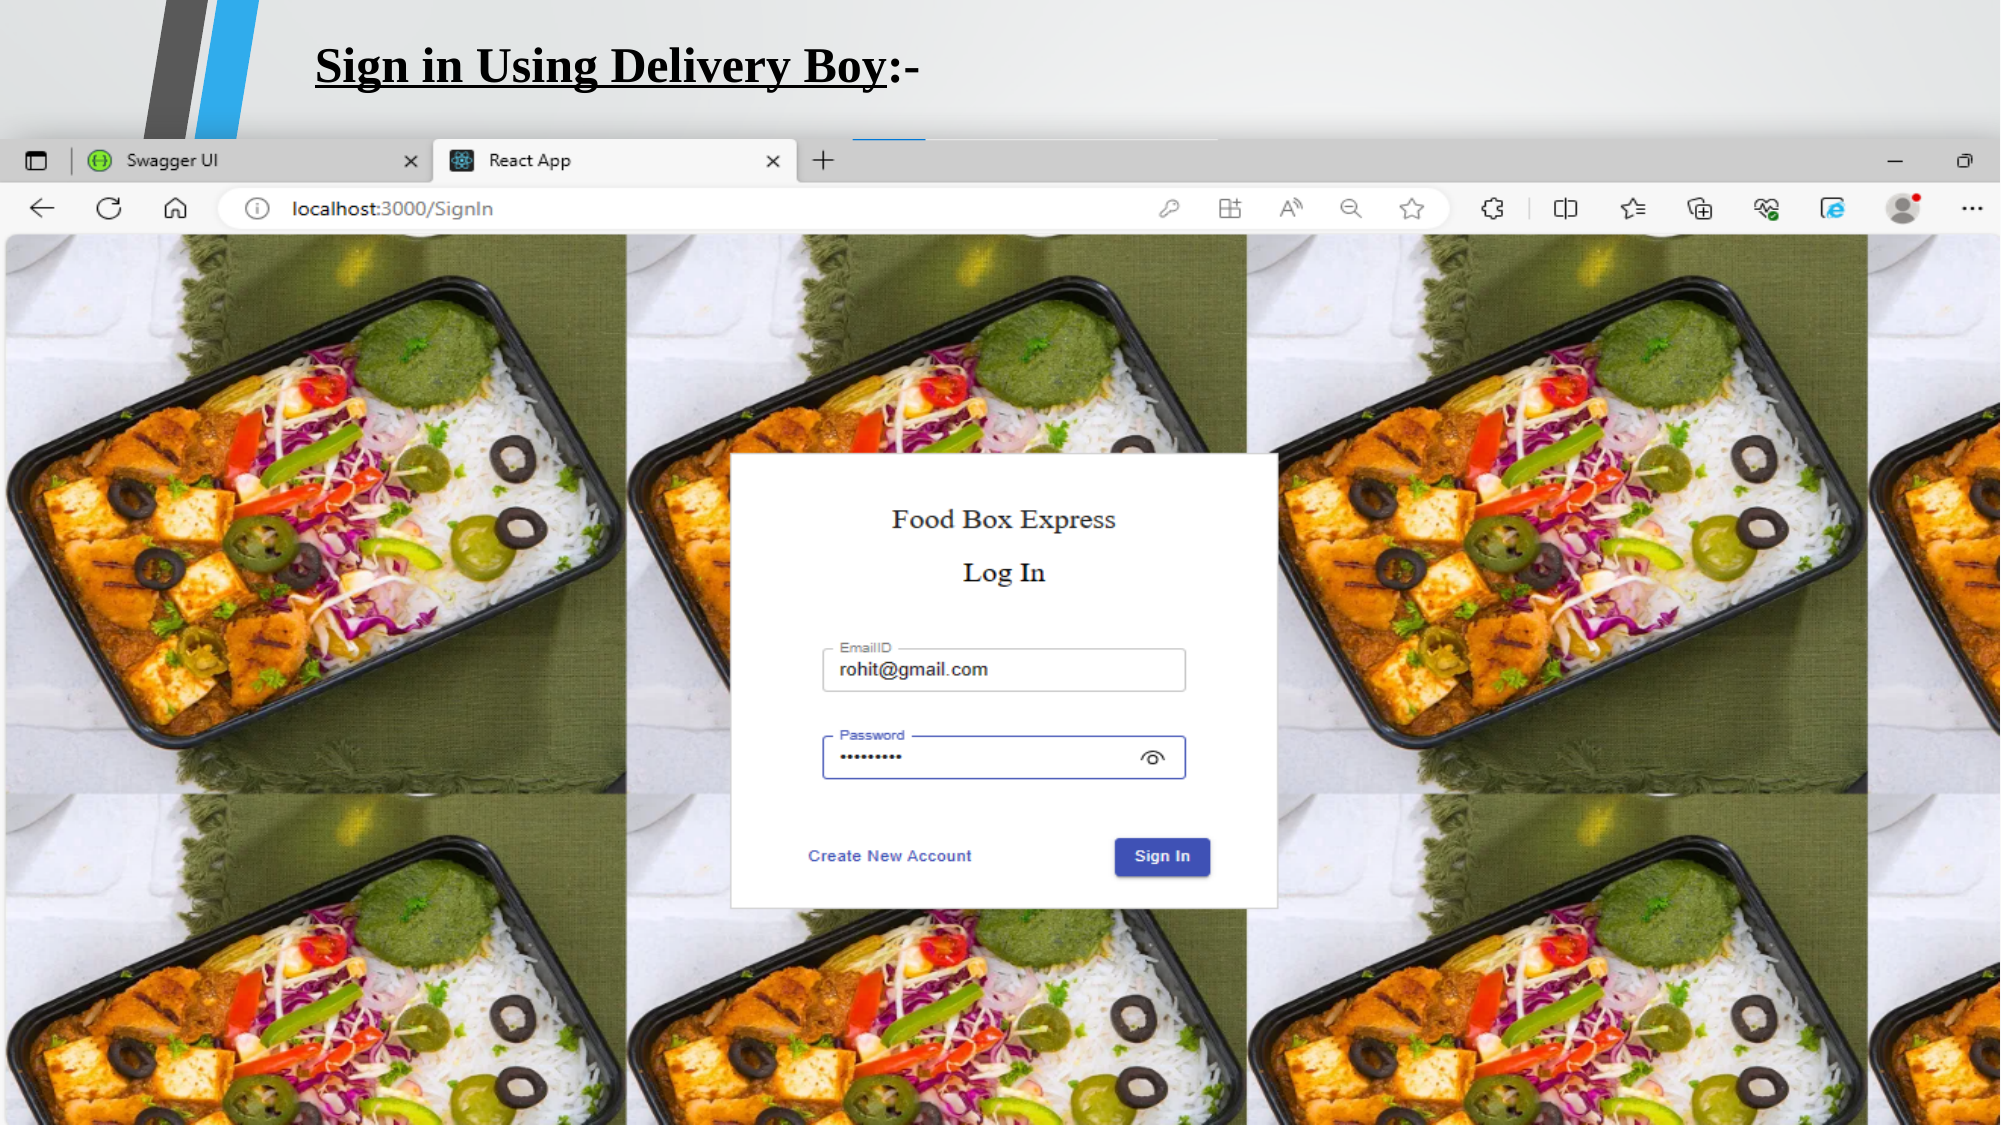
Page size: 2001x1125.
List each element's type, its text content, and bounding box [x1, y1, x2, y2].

text_box Sign in Using Delivery Boy:- [299, 24, 1061, 100]
picture [0, 138, 2000, 1125]
